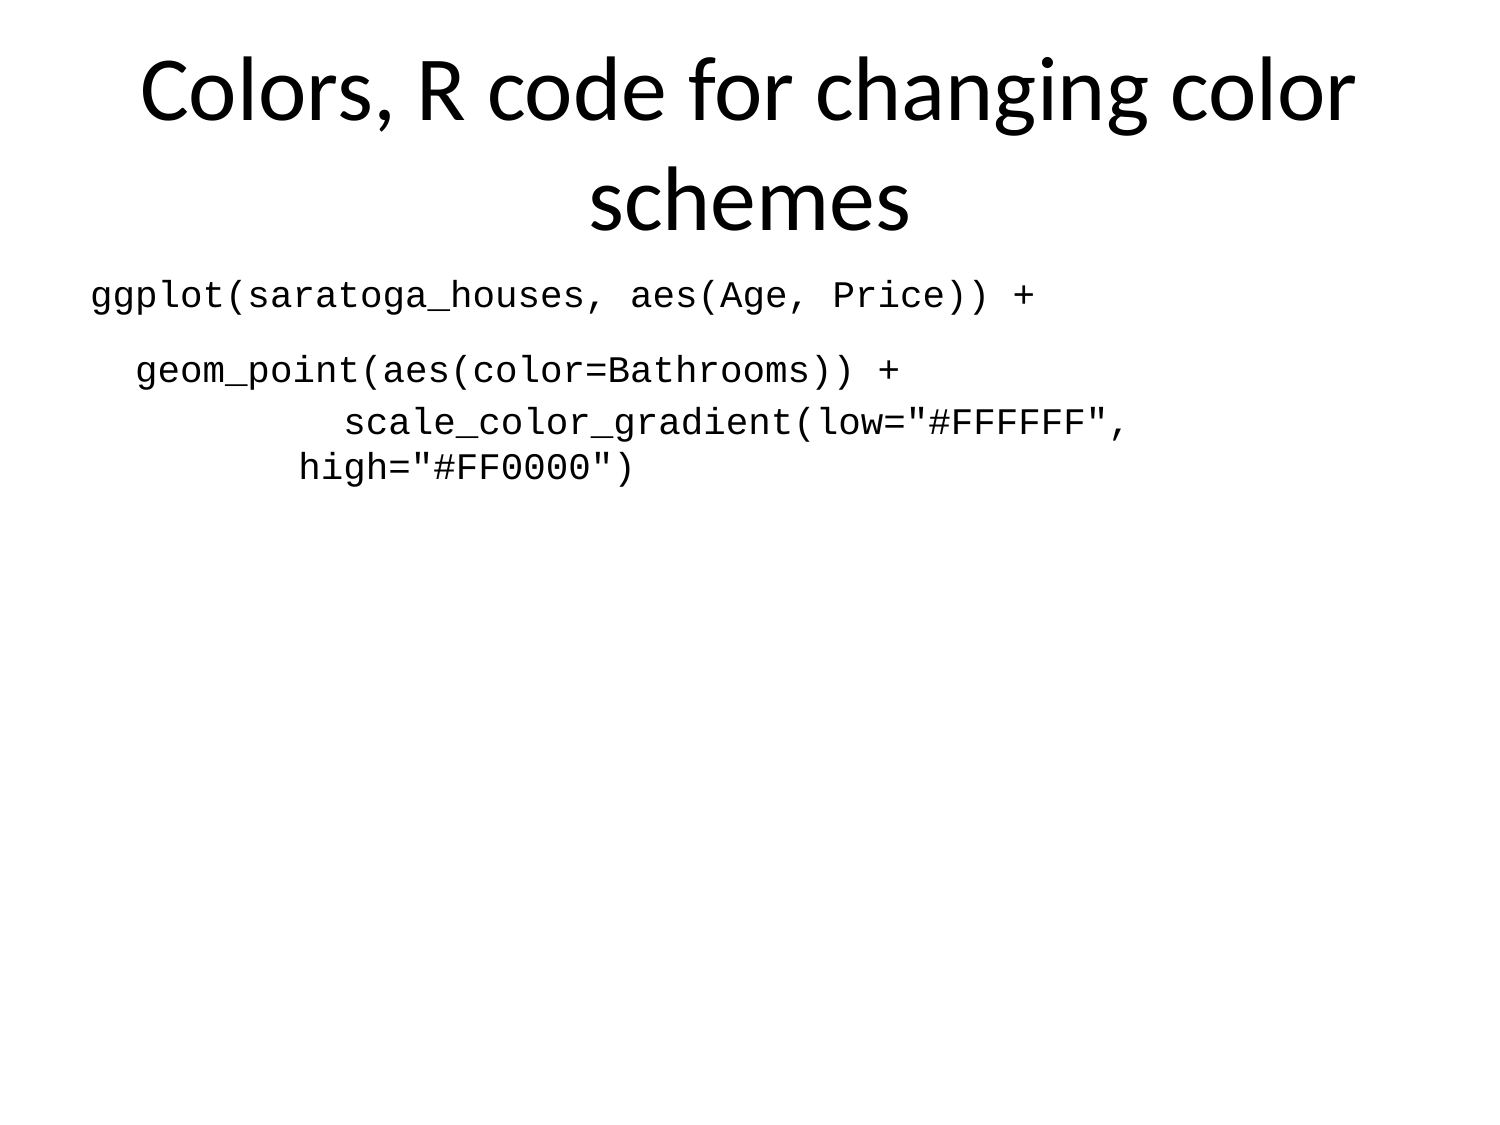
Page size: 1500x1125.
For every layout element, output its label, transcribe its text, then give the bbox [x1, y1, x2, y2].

list ggplot(saratoga_houses, aes(Age, Price)) + geom_point(aes(color=Bathrooms)) + scale_color_gradient(low="#FFFFFF", high="#FF0000") [75, 262, 1425, 1005]
title Colors, R code for changing color schemes [75, 45, 1425, 233]
